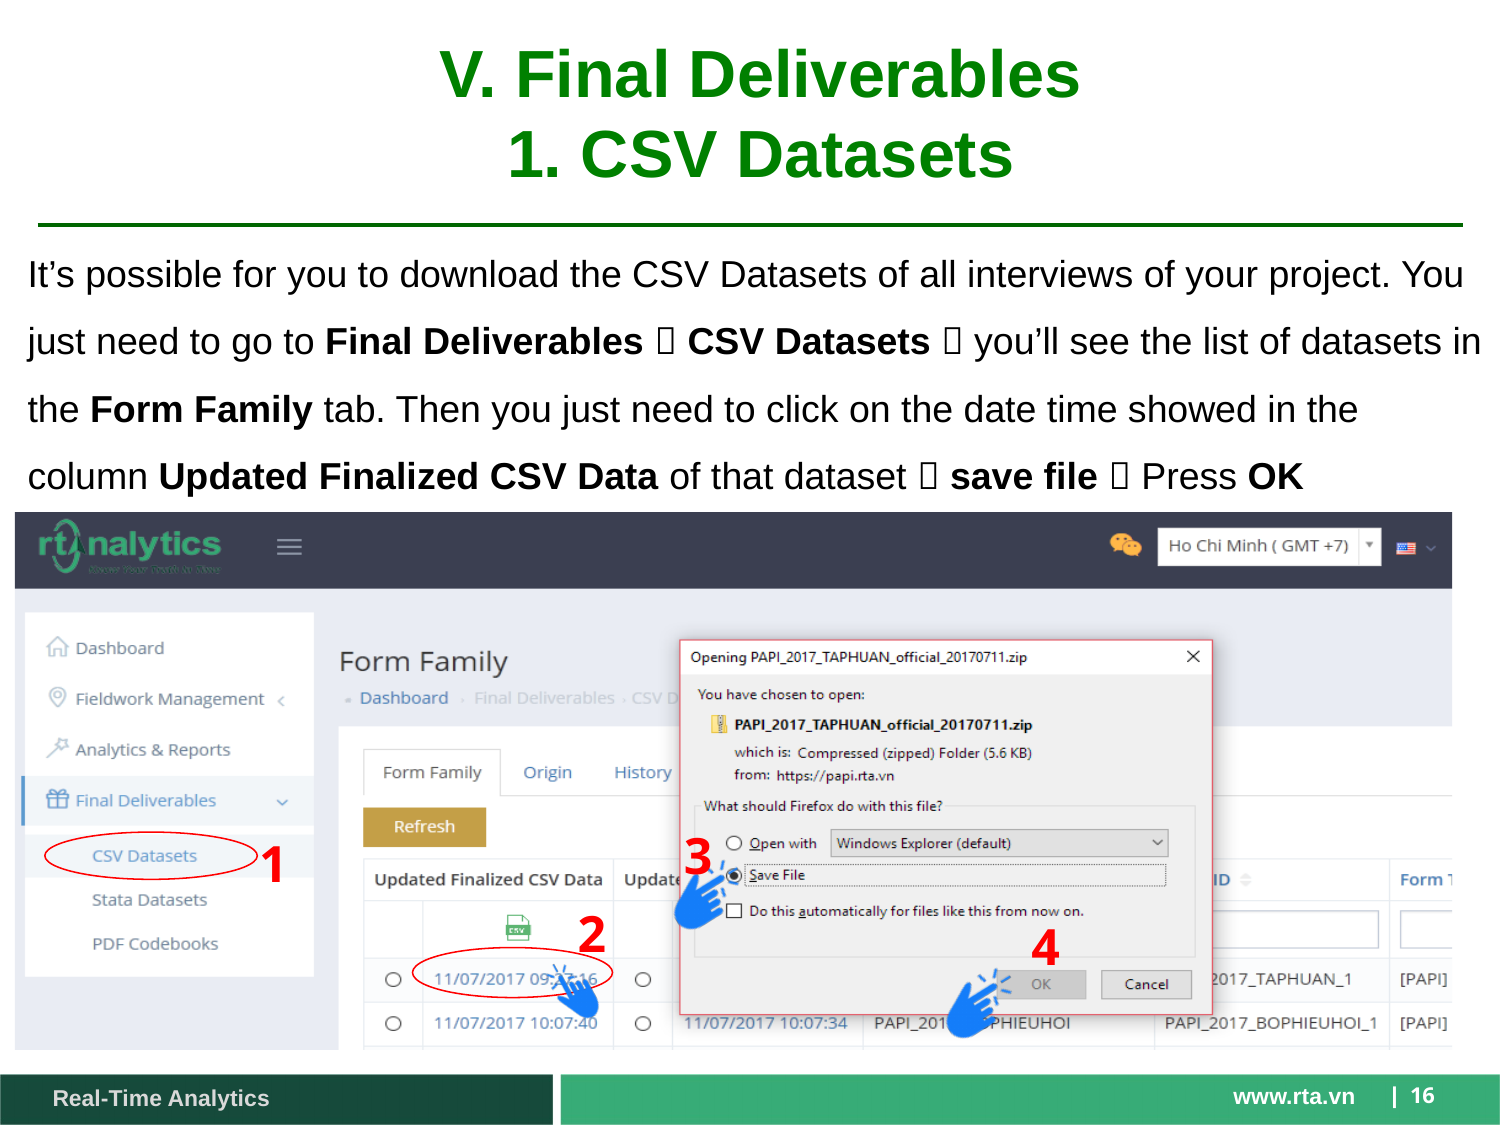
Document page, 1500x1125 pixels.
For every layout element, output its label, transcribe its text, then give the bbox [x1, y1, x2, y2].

slide_number 16 [1349, 1069, 1451, 1120]
text_box V. Final Deliverables 1. CSV Datasets [121, 35, 1400, 186]
picture [0, 1074, 1500, 1125]
picture [14, 512, 1453, 1054]
list It’s possible for you to download the CSV Datasets of all interviews of your project. You just need to go to Final Deliverables  CSV Datasets  you’ll see the list of datasets in the Form Family tab. Then you just need to click on the date time showed in the column Updated Finalized CSV Data of that dataset  save file  Press OK [12, 219, 1500, 583]
